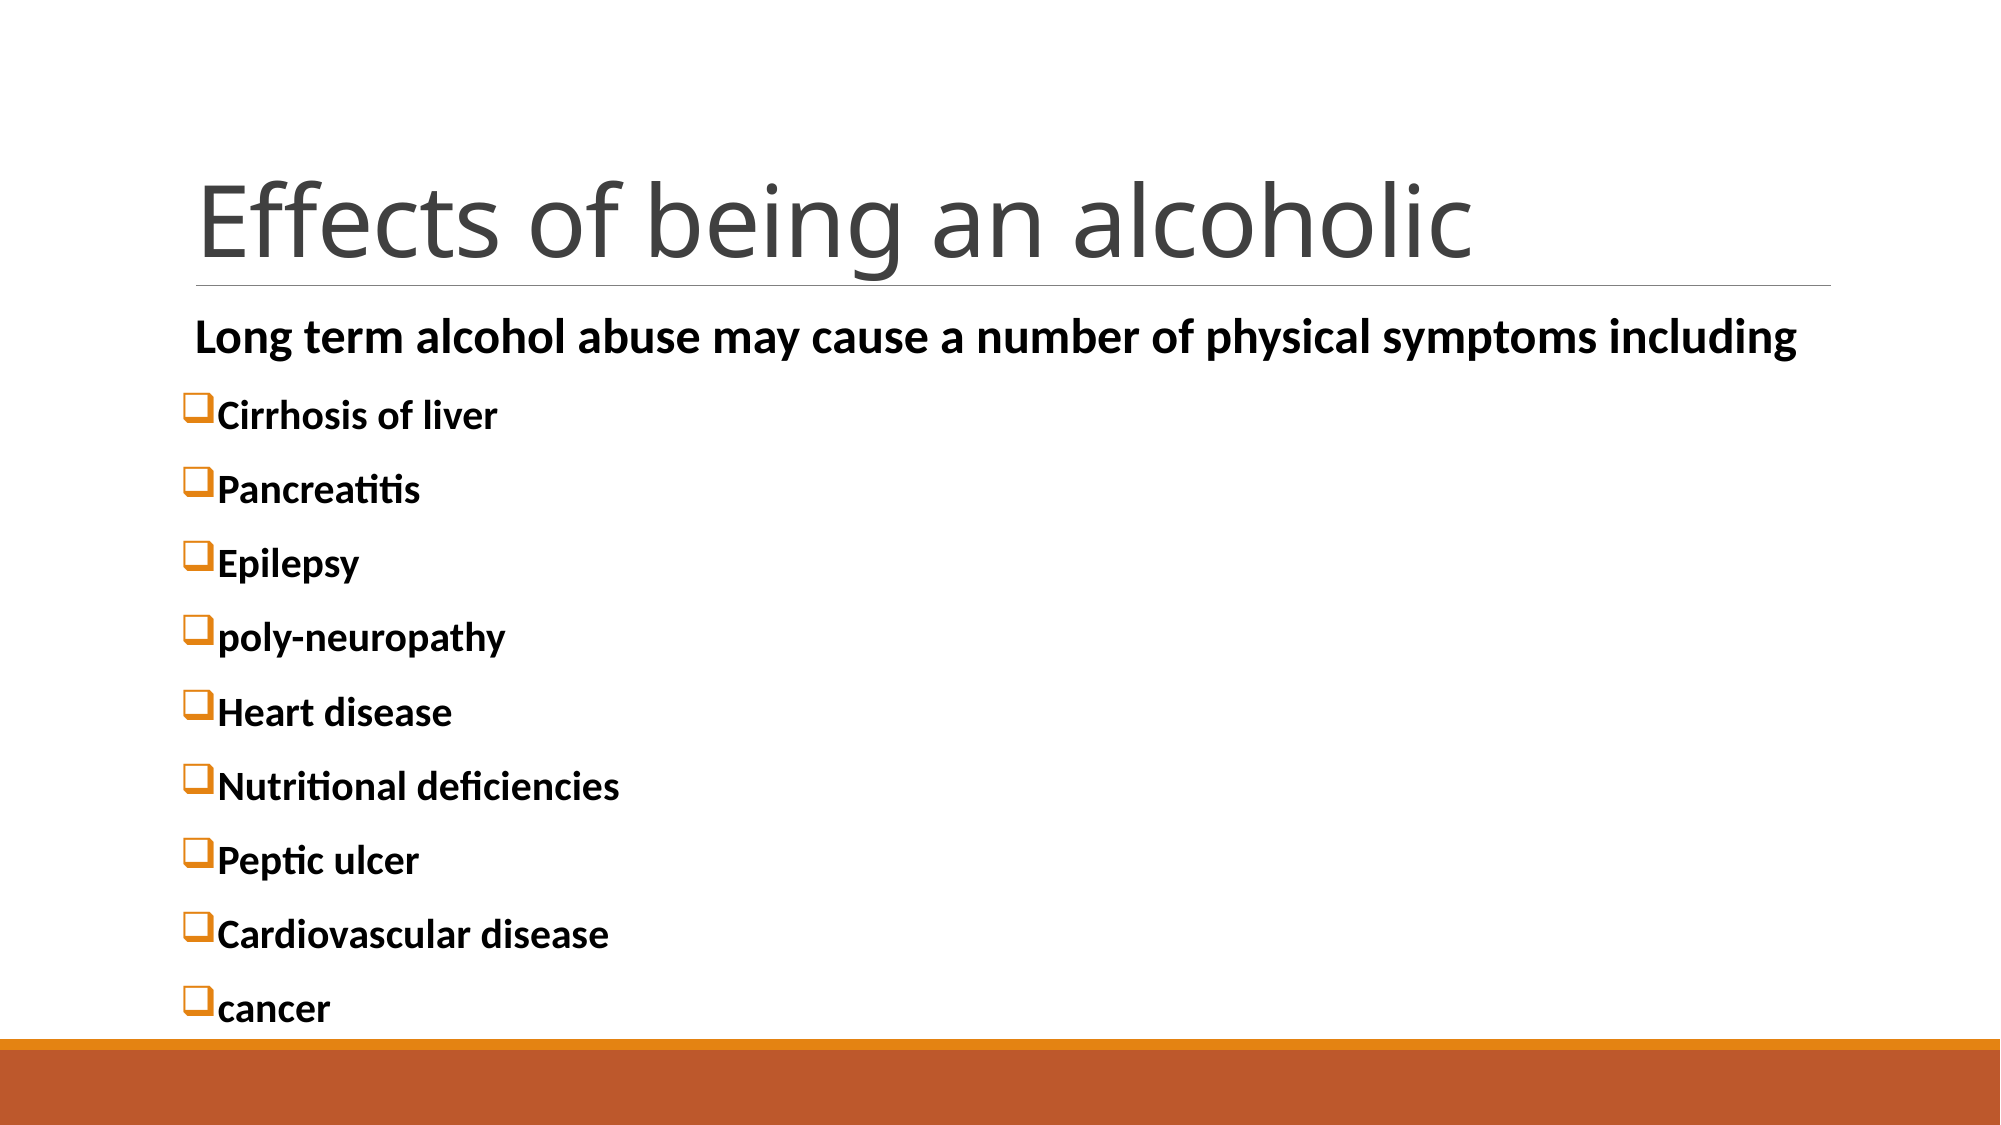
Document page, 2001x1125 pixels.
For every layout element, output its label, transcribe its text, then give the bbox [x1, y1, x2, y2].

list Long term alcohol abuse may cause a number of physical symptoms including Cirrhosis of liver Pancreatitis Epilepsy poly-neuropathy Heart disease Nutritional deficiencies Peptic ulcer Cardiovascular disease cancer [180, 302, 1830, 963]
title Effects of being an alcoholic [180, 47, 1830, 285]
